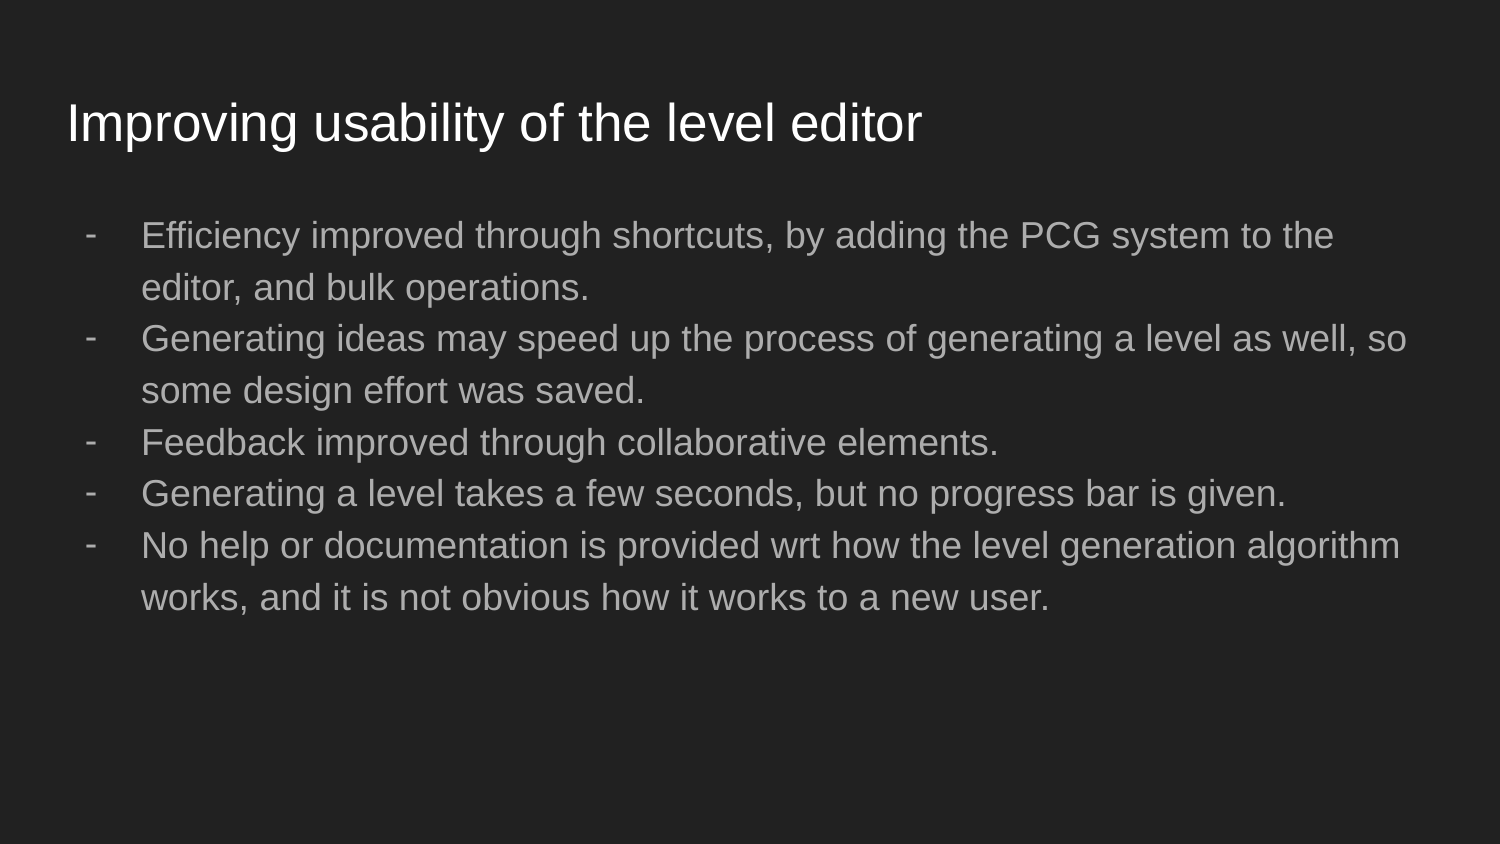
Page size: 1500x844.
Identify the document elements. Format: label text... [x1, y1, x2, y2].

title Improving usability of the level editor [51, 72, 1449, 167]
list Efficiency improved through shortcuts, by adding the PCG system to the editor, and bulk operations. Generating ideas may speed up the process of generating a level as well, so some design effort was saved. Feedback improved through collaborative elements. Generating a level takes a few seconds, but no progress bar is given. No help or documentation is provided wrt how the level generation algorithm works, and it is not obvious how it works to a new user. [51, 189, 1449, 750]
